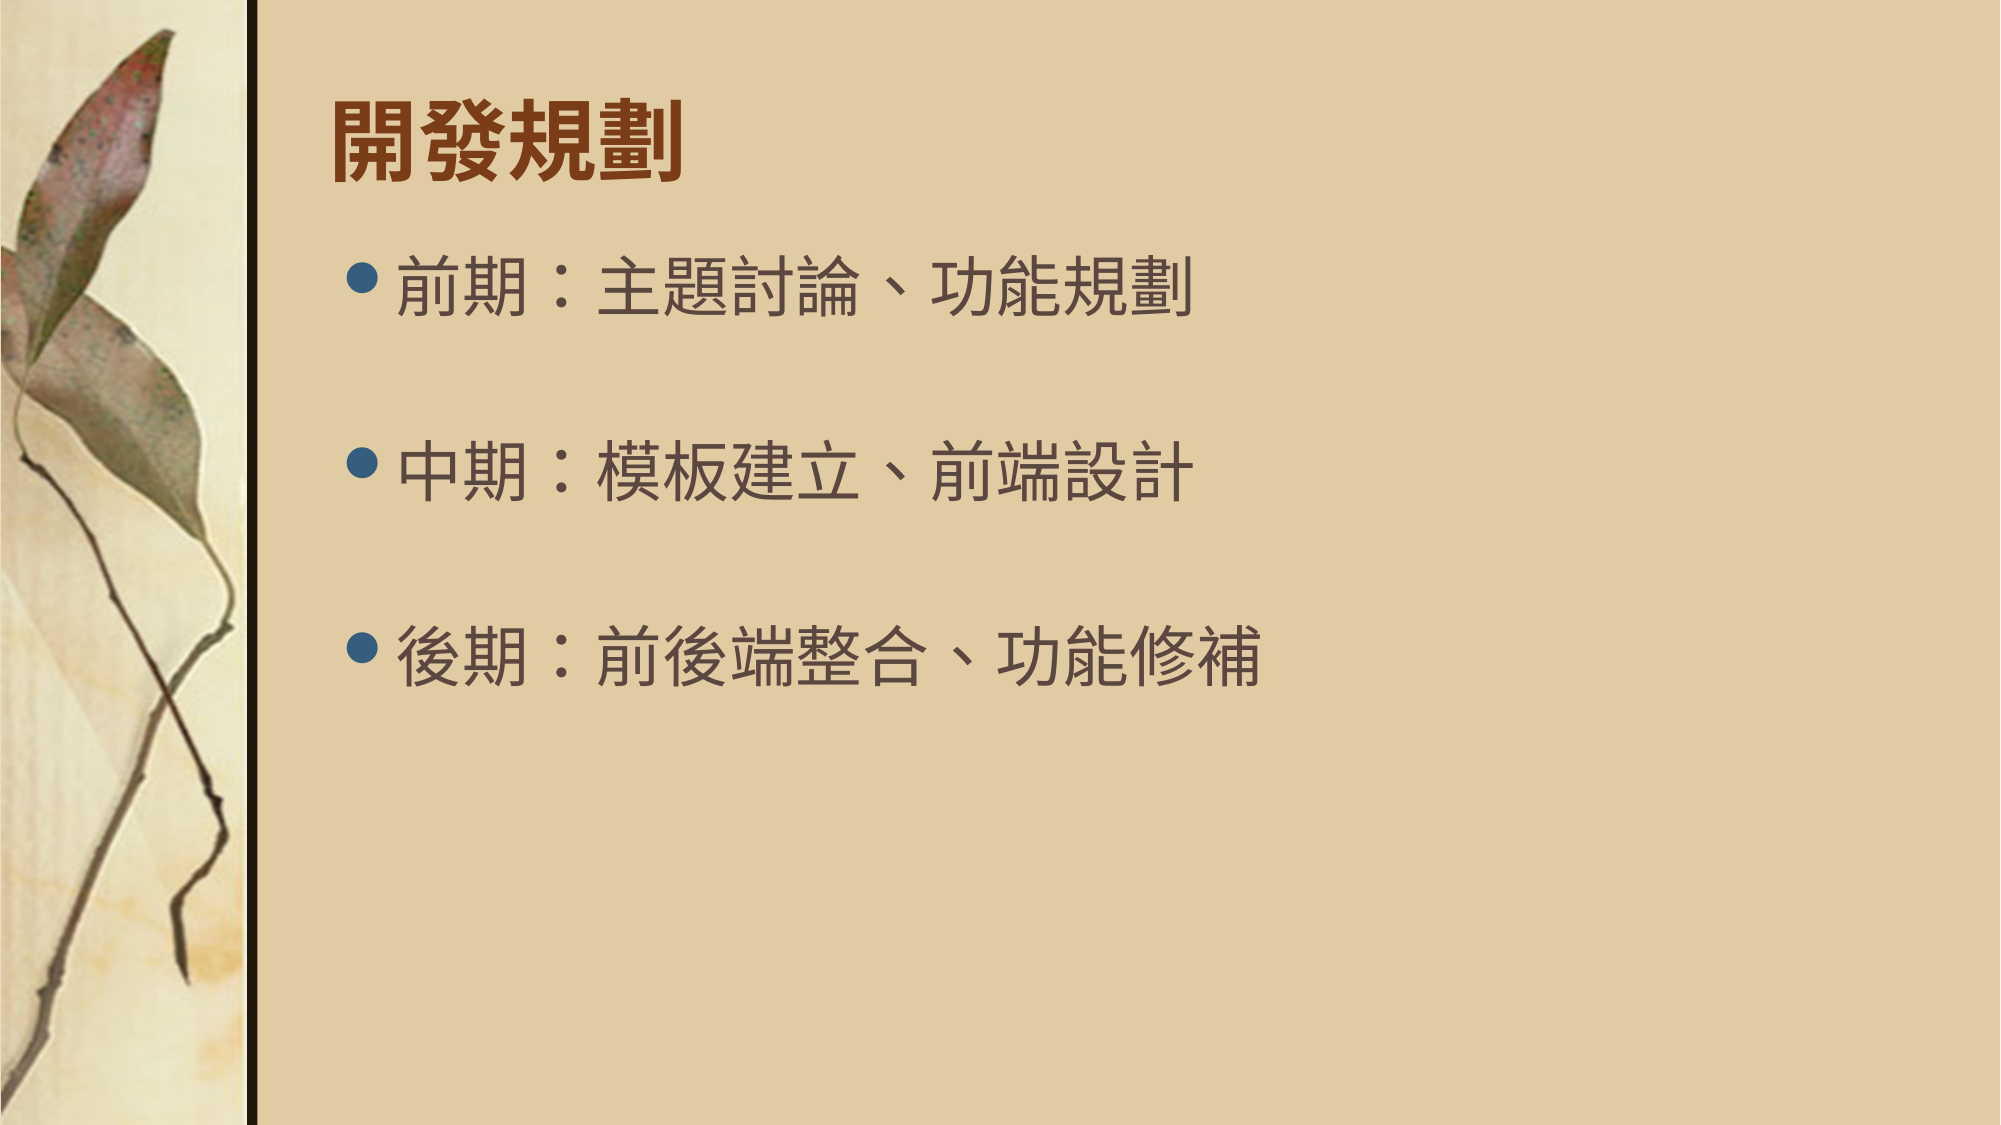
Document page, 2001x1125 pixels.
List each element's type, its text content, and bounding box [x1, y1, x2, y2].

picture [1, 0, 247, 1125]
title 開發規劃 [313, 45, 1954, 233]
list 前期：主題討論、功能規劃 中期：模板建立、前端設計 後期：前後端整合、功能修補 [313, 237, 1954, 1025]
